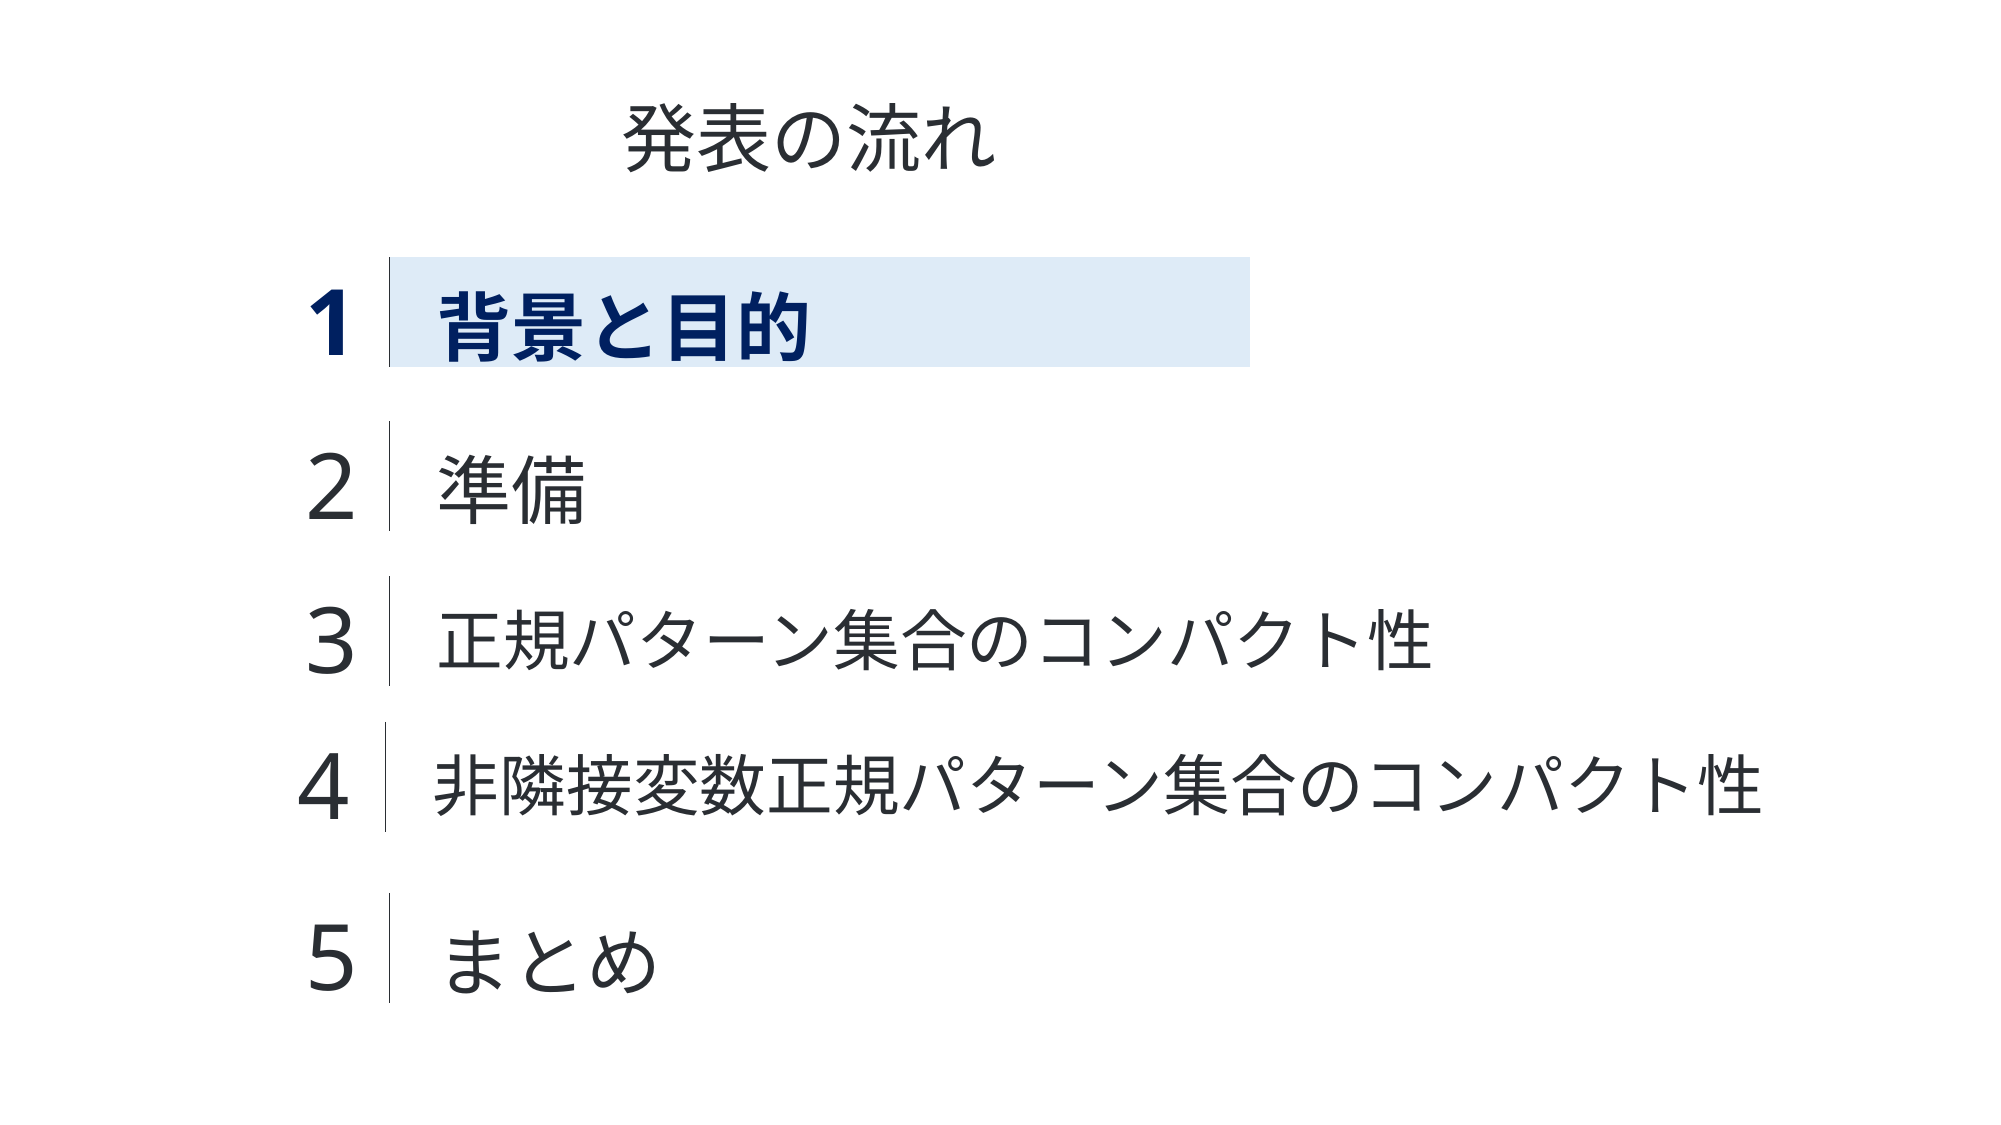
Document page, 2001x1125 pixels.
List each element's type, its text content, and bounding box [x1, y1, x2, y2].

table_header 非隣接変数正規パターン集合のコンパクト性 [386, 722, 1862, 832]
table_header まとめ [390, 893, 1250, 1003]
table_header 2 [297, 421, 389, 531]
table_header 5 [297, 893, 389, 1003]
table_header 準備 [390, 421, 1250, 531]
table_header 正規パターン集合のコンパクト性 [390, 576, 1472, 686]
table_header 3 [274, 576, 389, 686]
table_header 4 [285, 722, 385, 832]
table_header 背景と目的 [390, 257, 1250, 367]
table_header 1 [297, 257, 389, 367]
text_box 発表の流れ [606, 84, 1012, 190]
